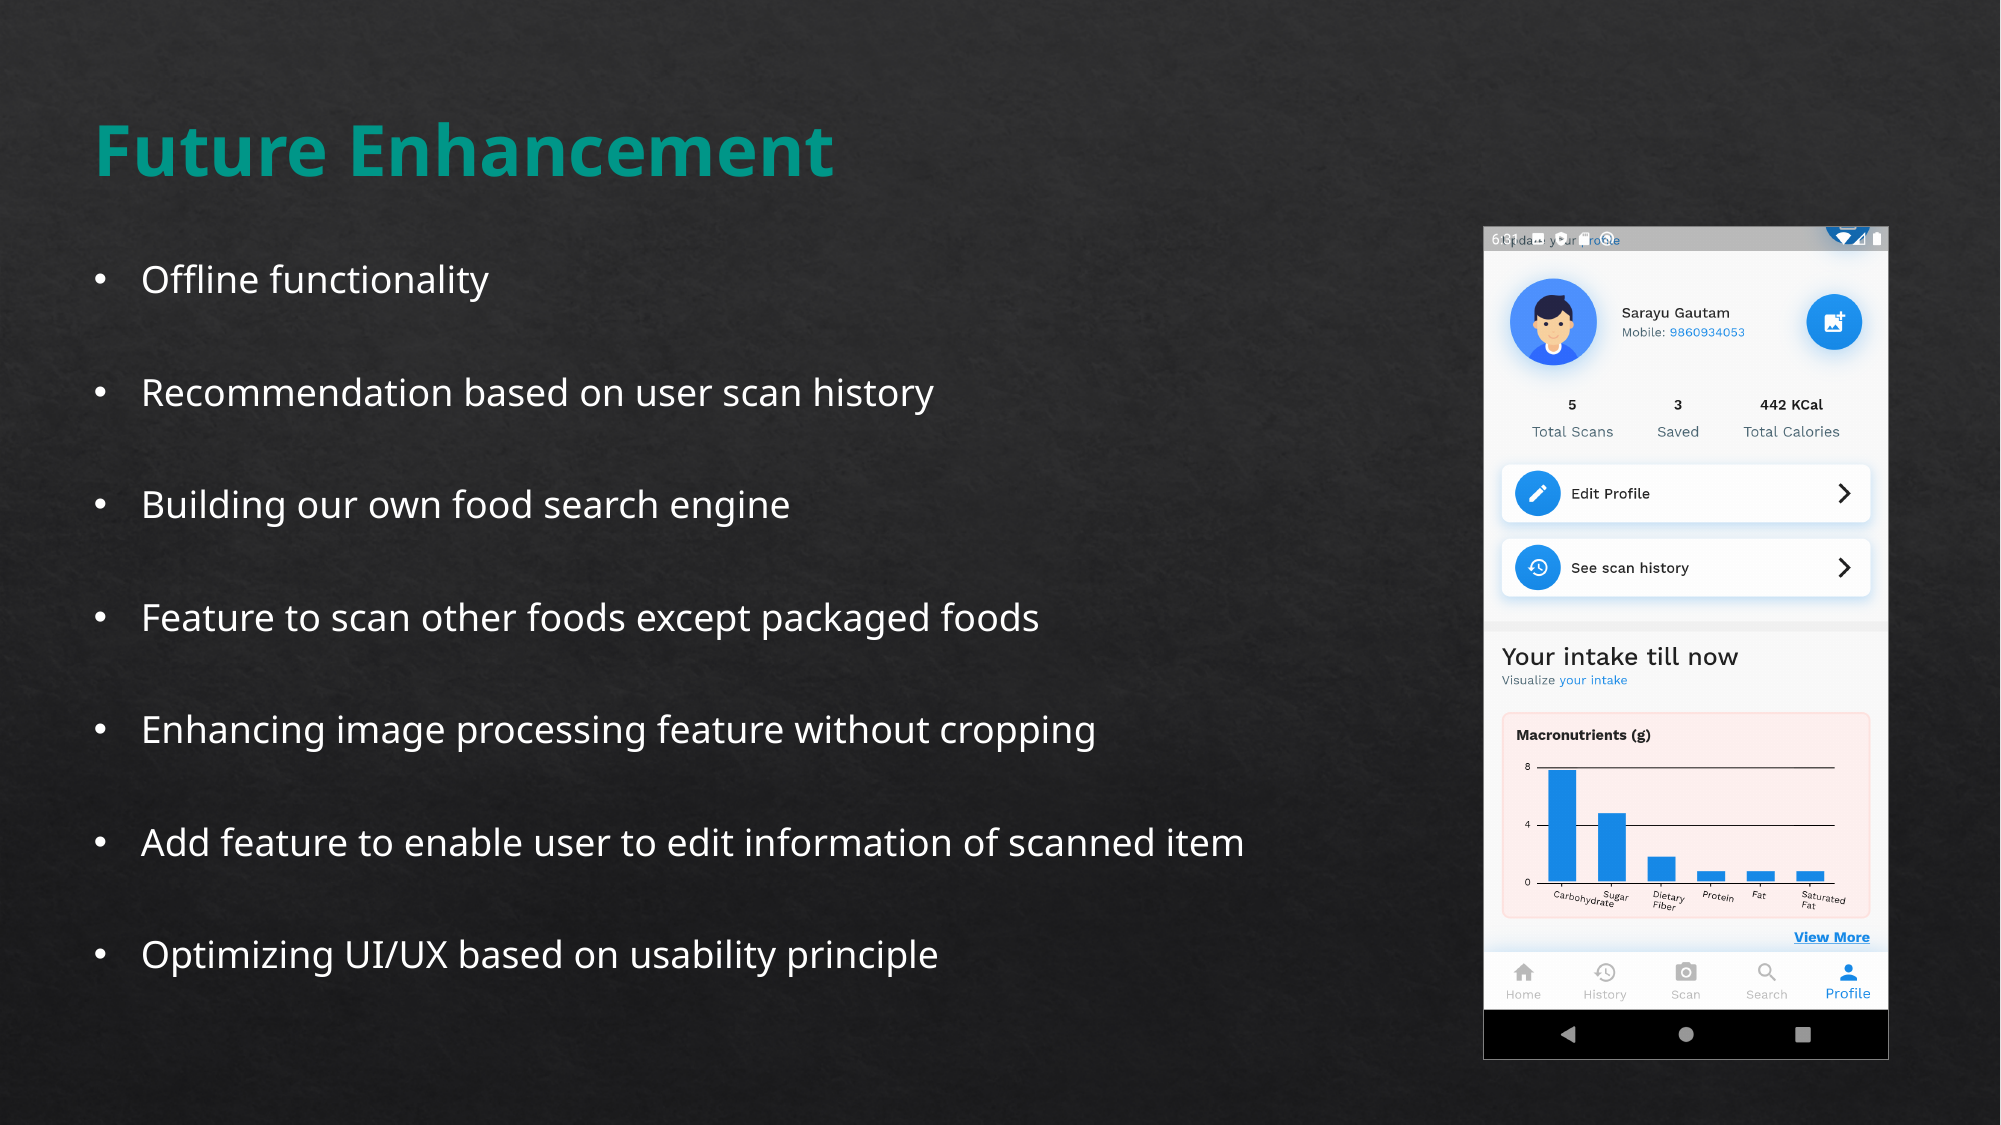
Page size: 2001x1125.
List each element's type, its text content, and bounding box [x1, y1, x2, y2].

text_box Future Enhancement [79, 98, 1366, 199]
text_box Offline functionality Recommendation based on user scan history Building our own food search engine Feature to scan other foods except packaged foods Enhancing image processing feature without cropping Add feature to enable user to edit information of scanned item Optimizing UI/UX based on usability principle [79, 199, 1366, 984]
picture [1483, 226, 1889, 1060]
